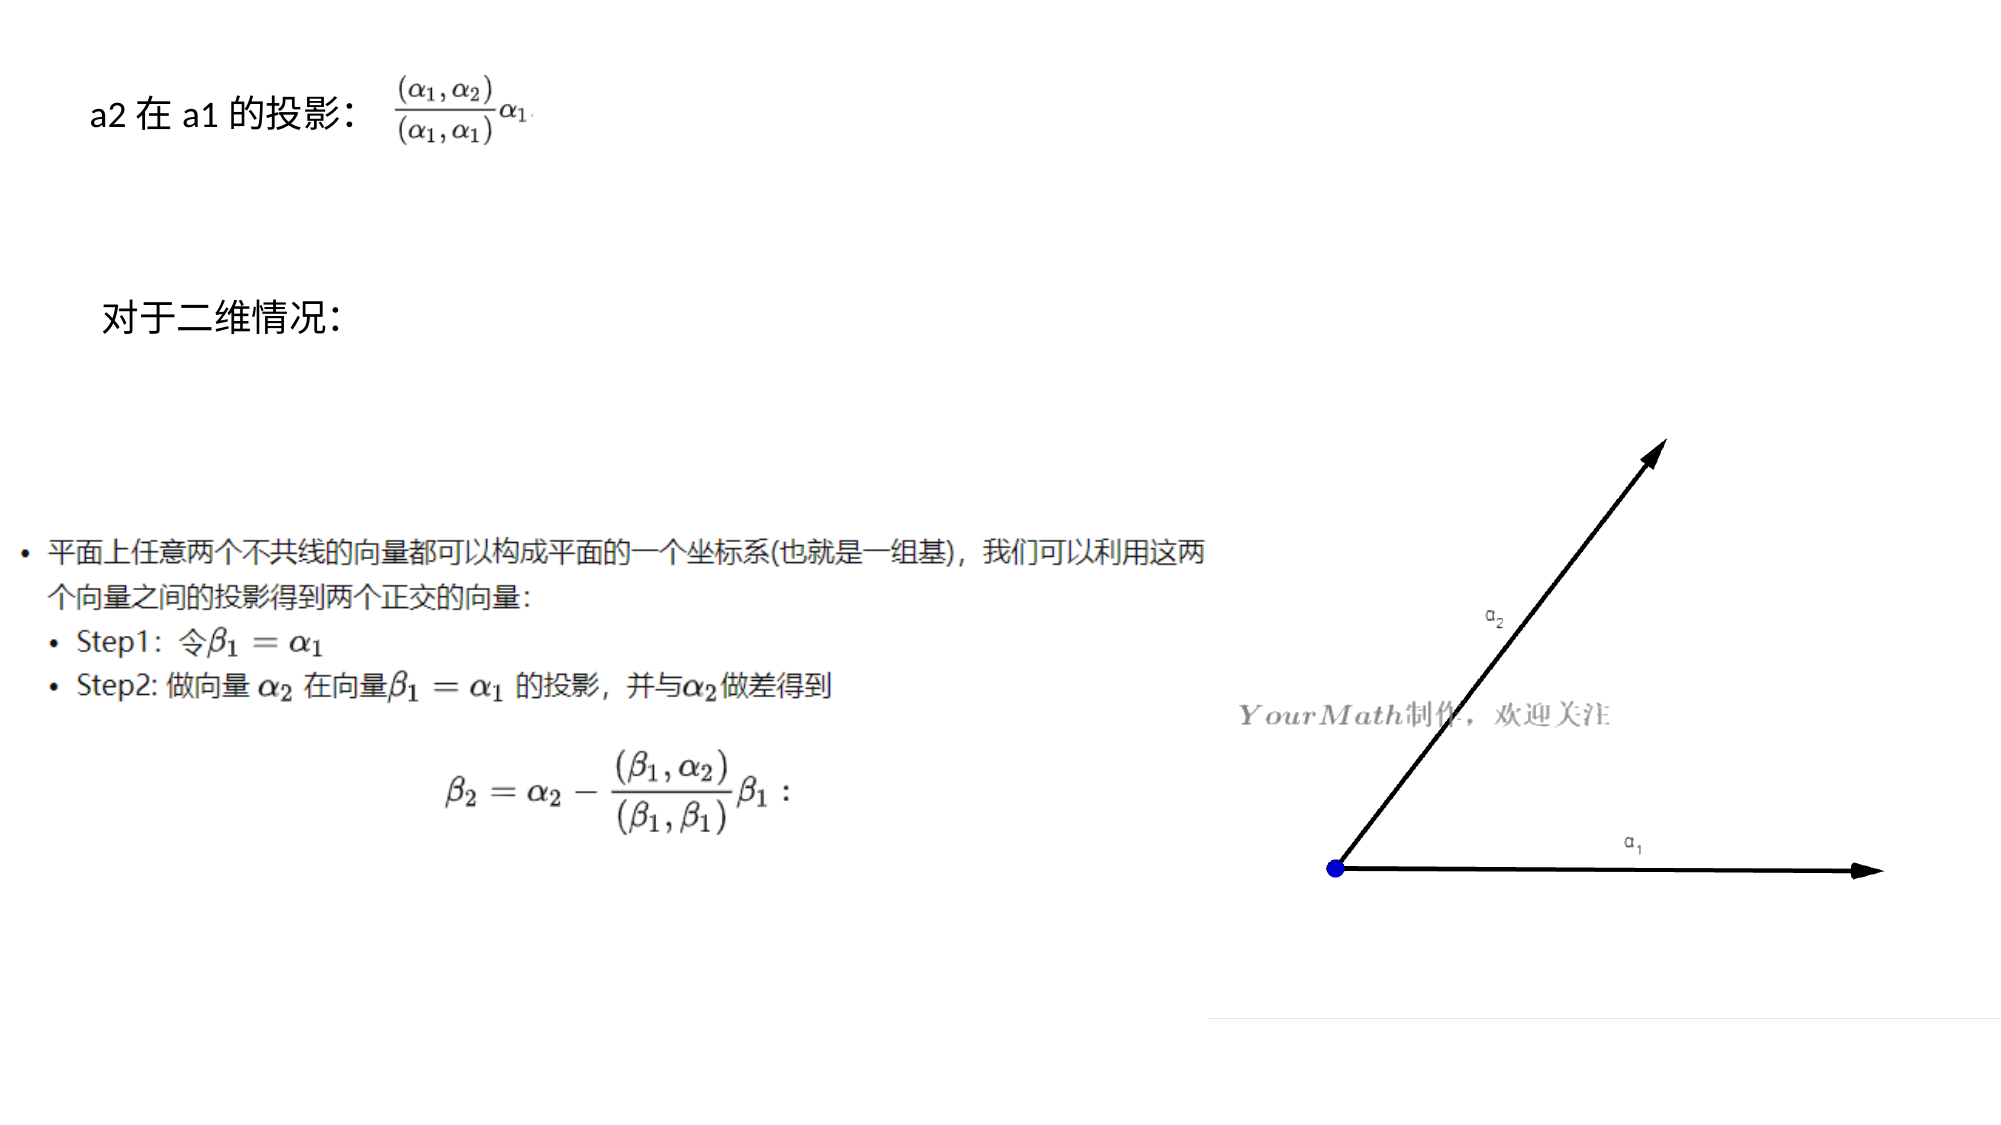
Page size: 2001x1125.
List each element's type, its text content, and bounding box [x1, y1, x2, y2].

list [392, 74, 533, 150]
text_box 对于二维情况： [87, 286, 380, 347]
picture [0, 372, 2000, 1019]
text_box a2在a1的投影： [74, 82, 392, 142]
